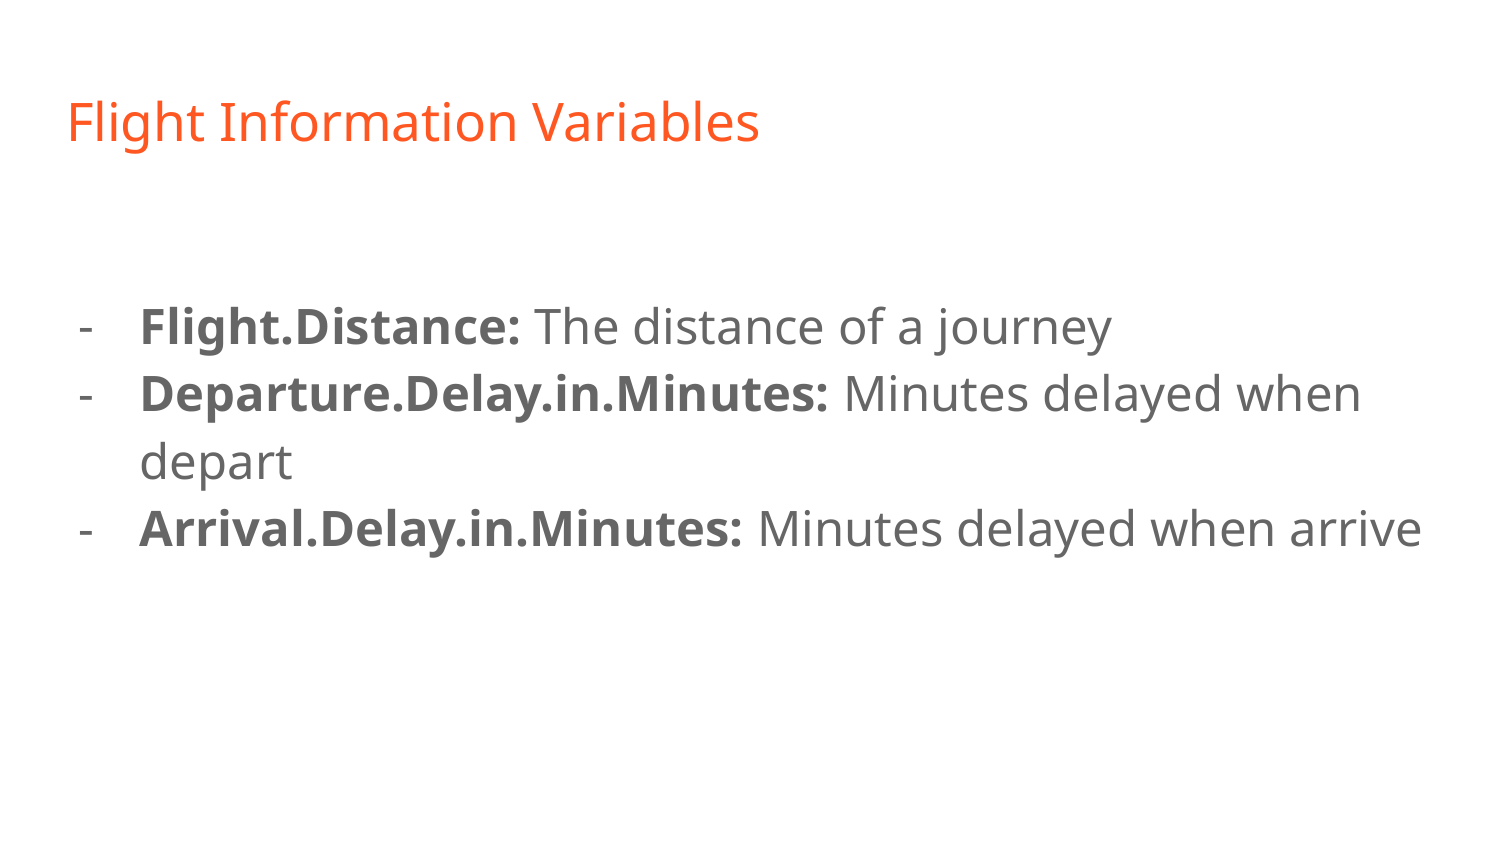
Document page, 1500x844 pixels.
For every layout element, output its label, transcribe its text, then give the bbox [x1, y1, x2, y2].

list Flight.Distance: The distance of a journey Departure.Delay.in.Minutes: Minutes delayed when depart Arrival.Delay.in.Minutes: Minutes delayed when arrive [51, 271, 1449, 640]
title Flight Information Variables [51, 72, 1449, 167]
